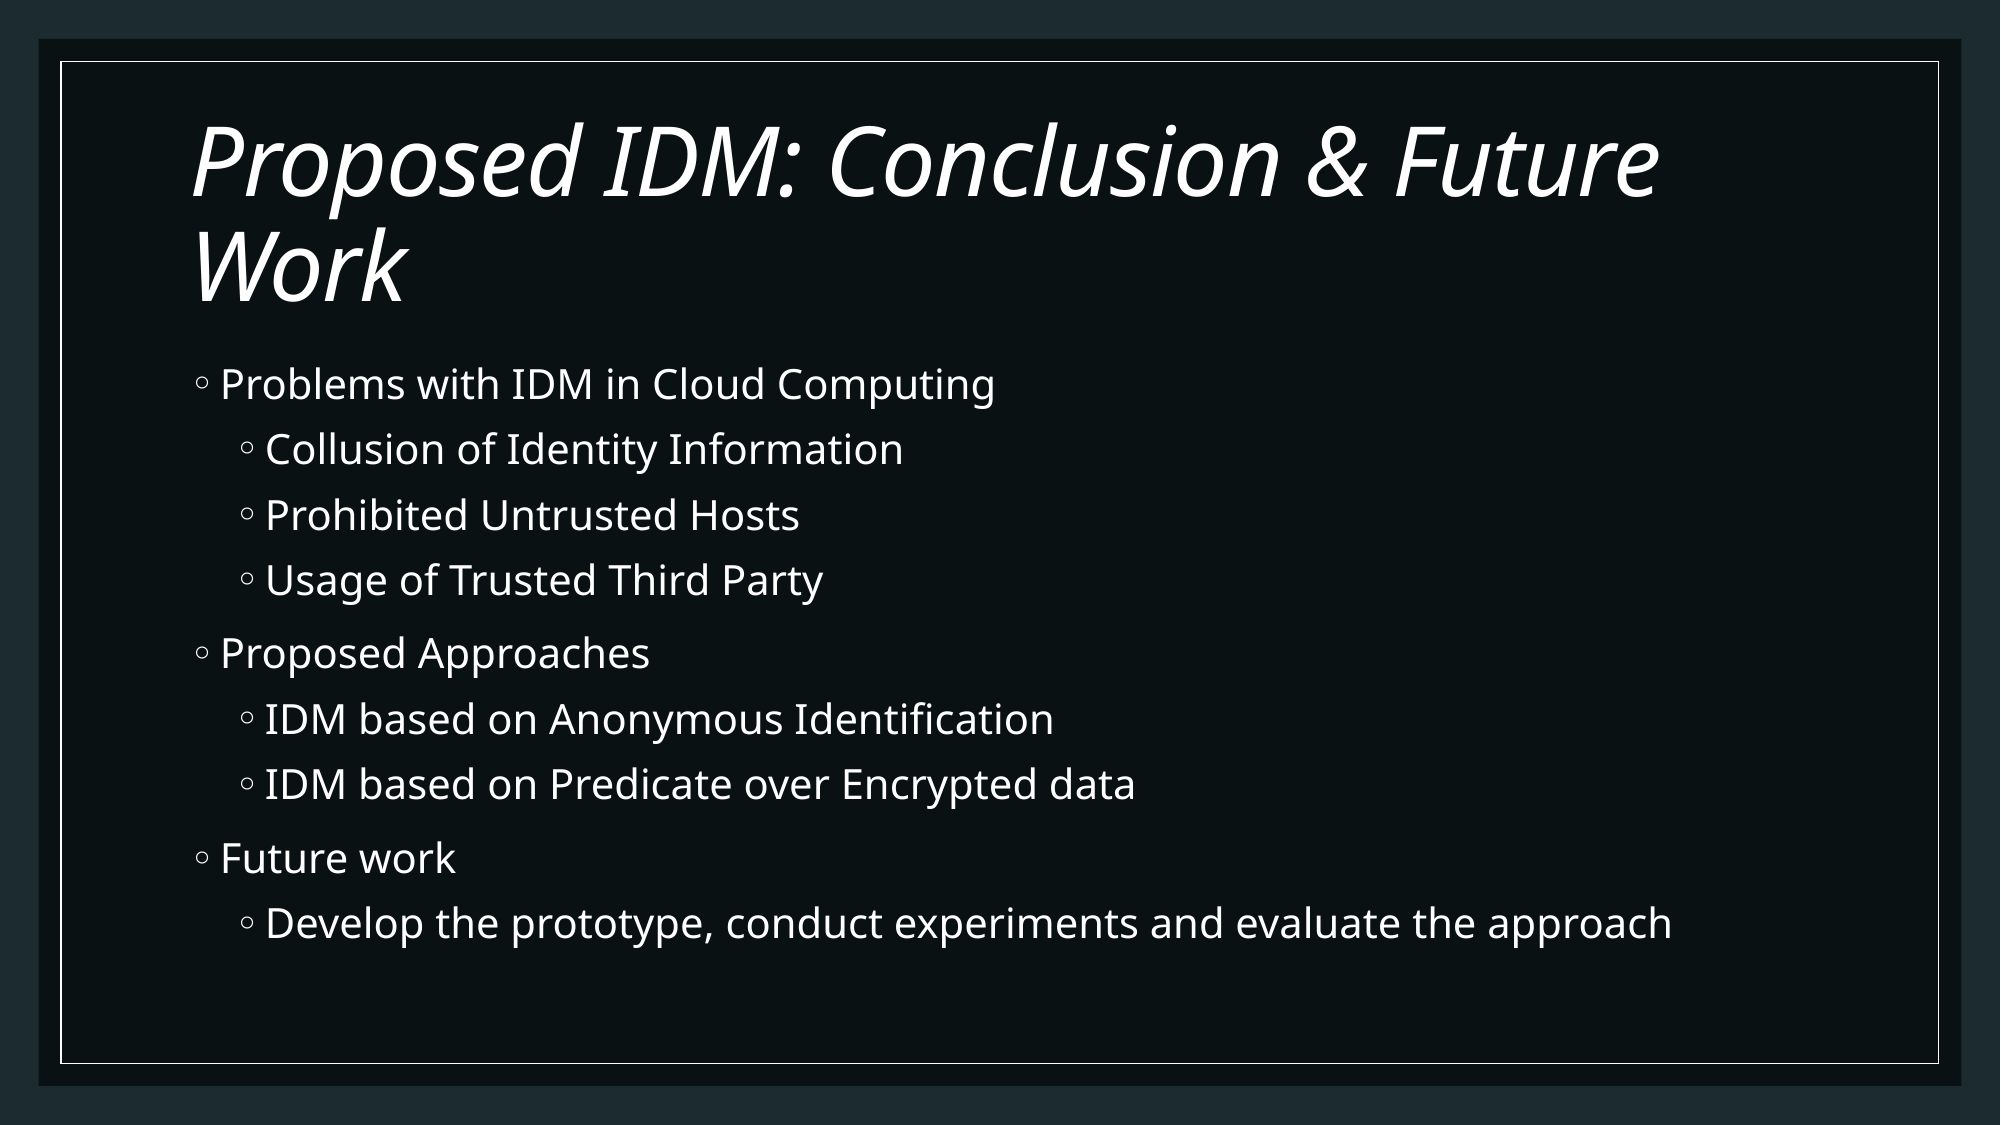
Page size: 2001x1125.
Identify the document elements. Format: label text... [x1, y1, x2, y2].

list Problems with IDM in Cloud Computing Collusion of Identity Information Prohibited Untrusted Hosts Usage of Trusted Third Party Proposed Approaches IDM based on Anonymous Identification IDM based on Predicate over Encrypted data Future work Develop the prototype, conduct experiments and evaluate the approach [174, 345, 1825, 977]
title Proposed IDM: Conclusion & Future Work [174, 105, 1825, 331]
